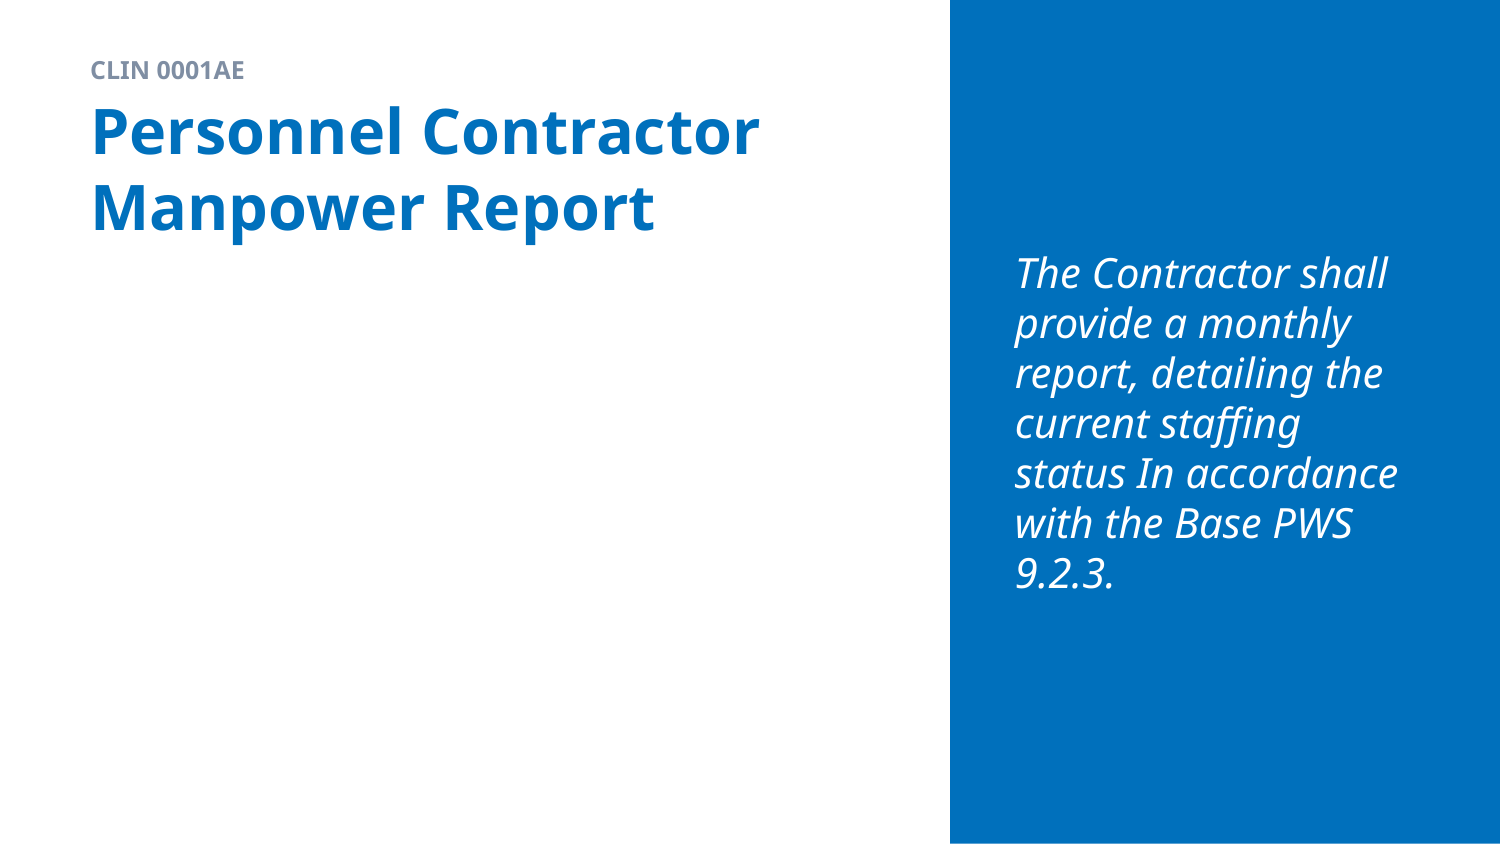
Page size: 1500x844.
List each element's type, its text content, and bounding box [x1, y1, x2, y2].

title Personnel Contractor Manpower Report [75, 85, 895, 191]
list The Contractor shall provide a monthly report, detailing the current staffing status In accordance with the Base PWS 9.2.3. [999, 84, 1425, 760]
list CLIN 0001AE [75, 40, 895, 85]
